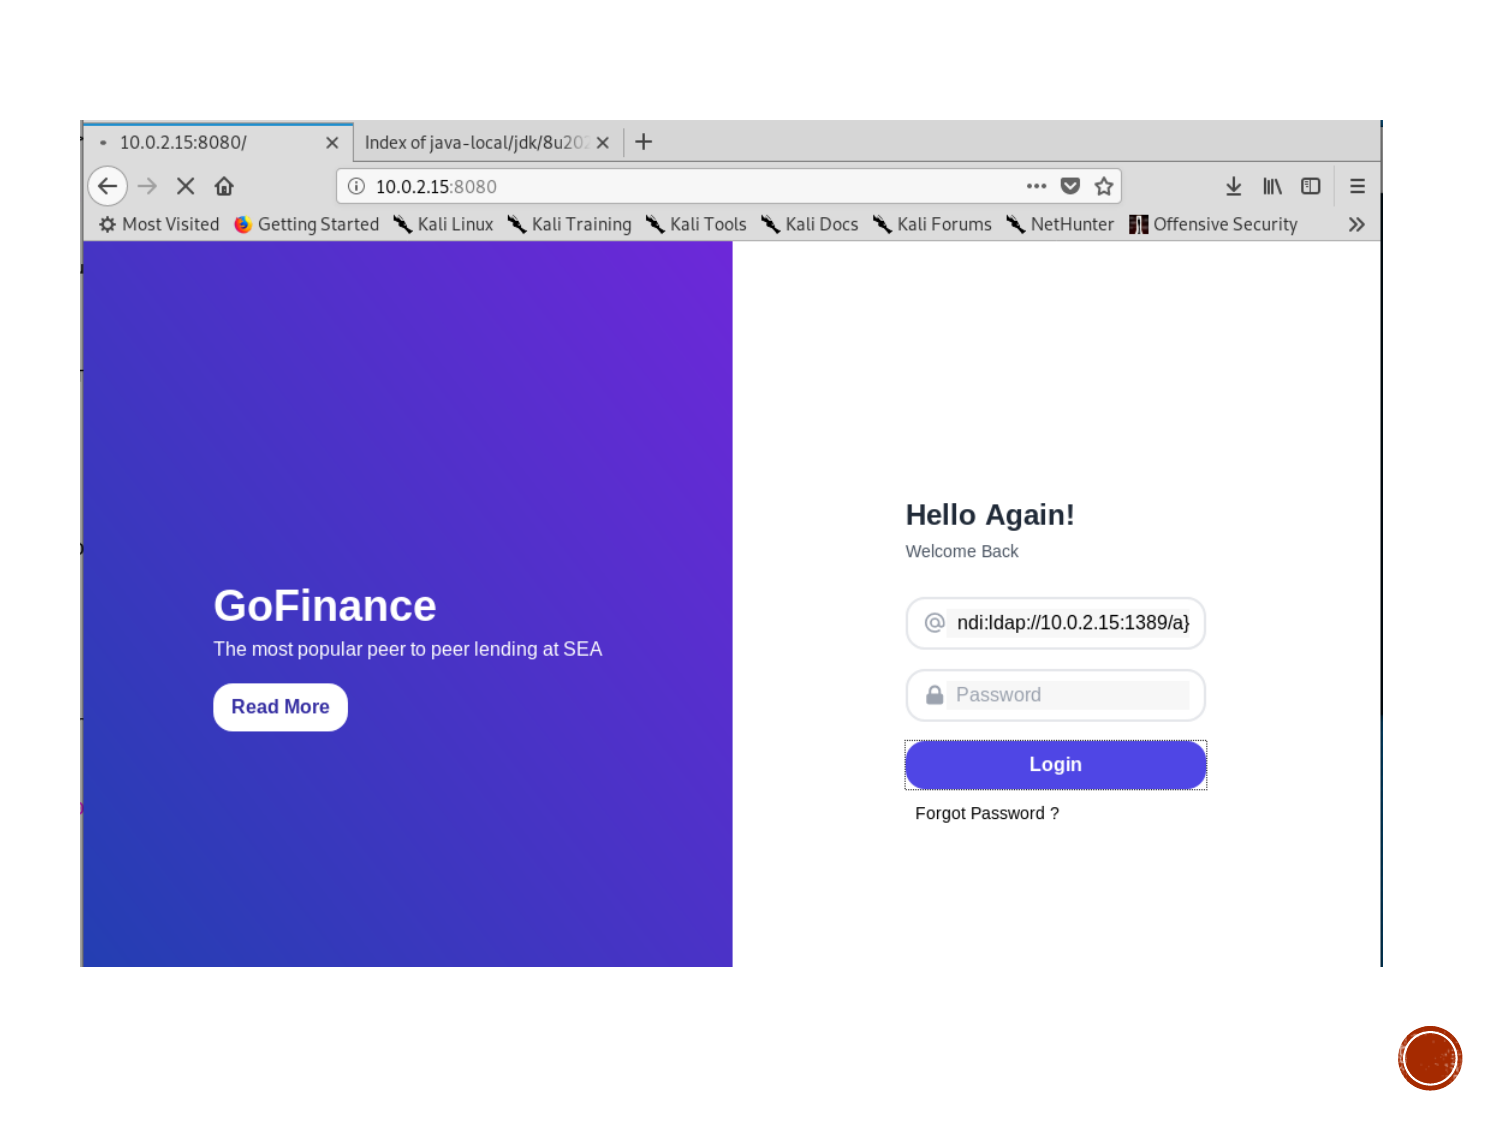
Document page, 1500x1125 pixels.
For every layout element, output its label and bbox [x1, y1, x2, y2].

list [85, 124, 1379, 964]
